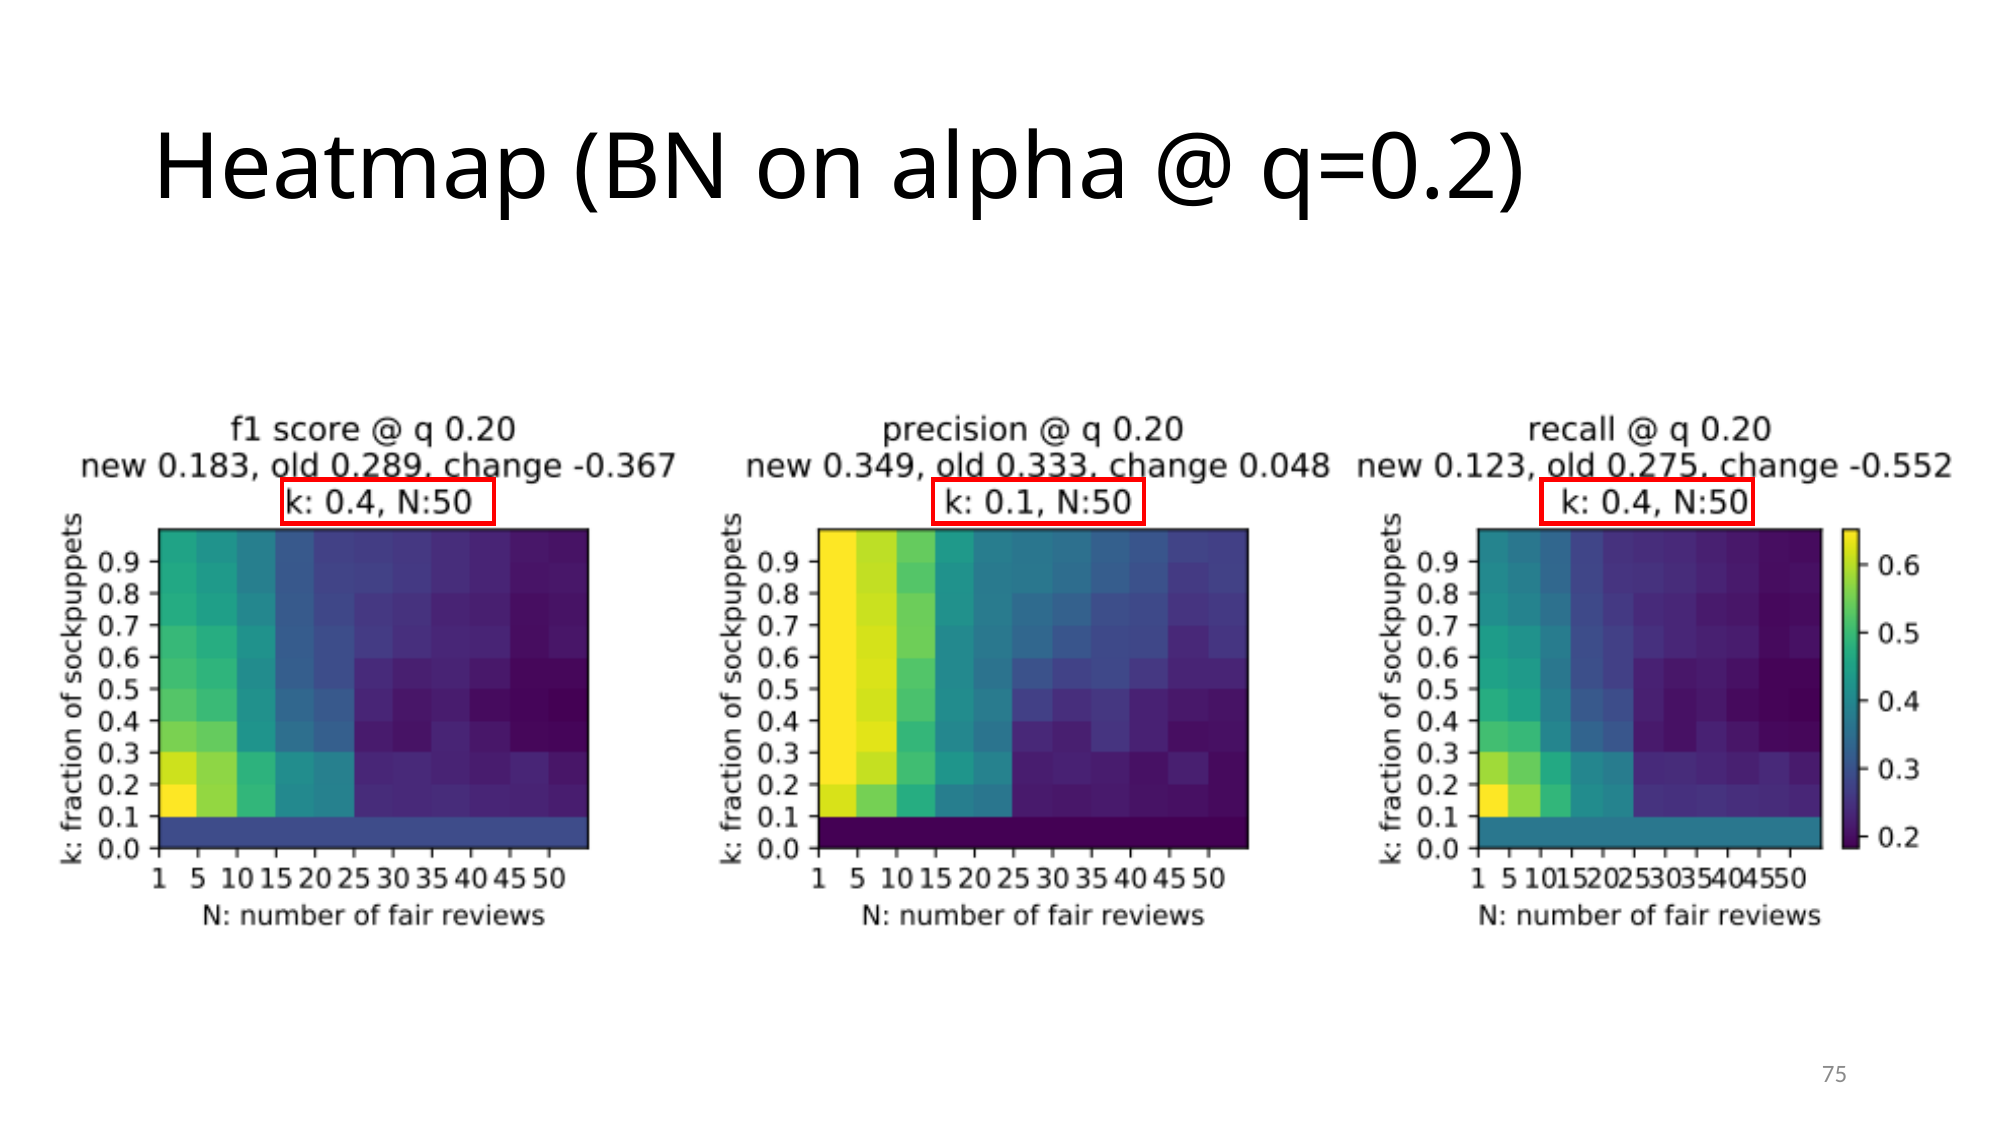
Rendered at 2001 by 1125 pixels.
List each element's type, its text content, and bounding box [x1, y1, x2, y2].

title Heatmap (BN on alpha @ q=0.2) [137, 59, 1863, 278]
slide_number 75 [1412, 1042, 1863, 1103]
picture [31, 376, 1970, 958]
